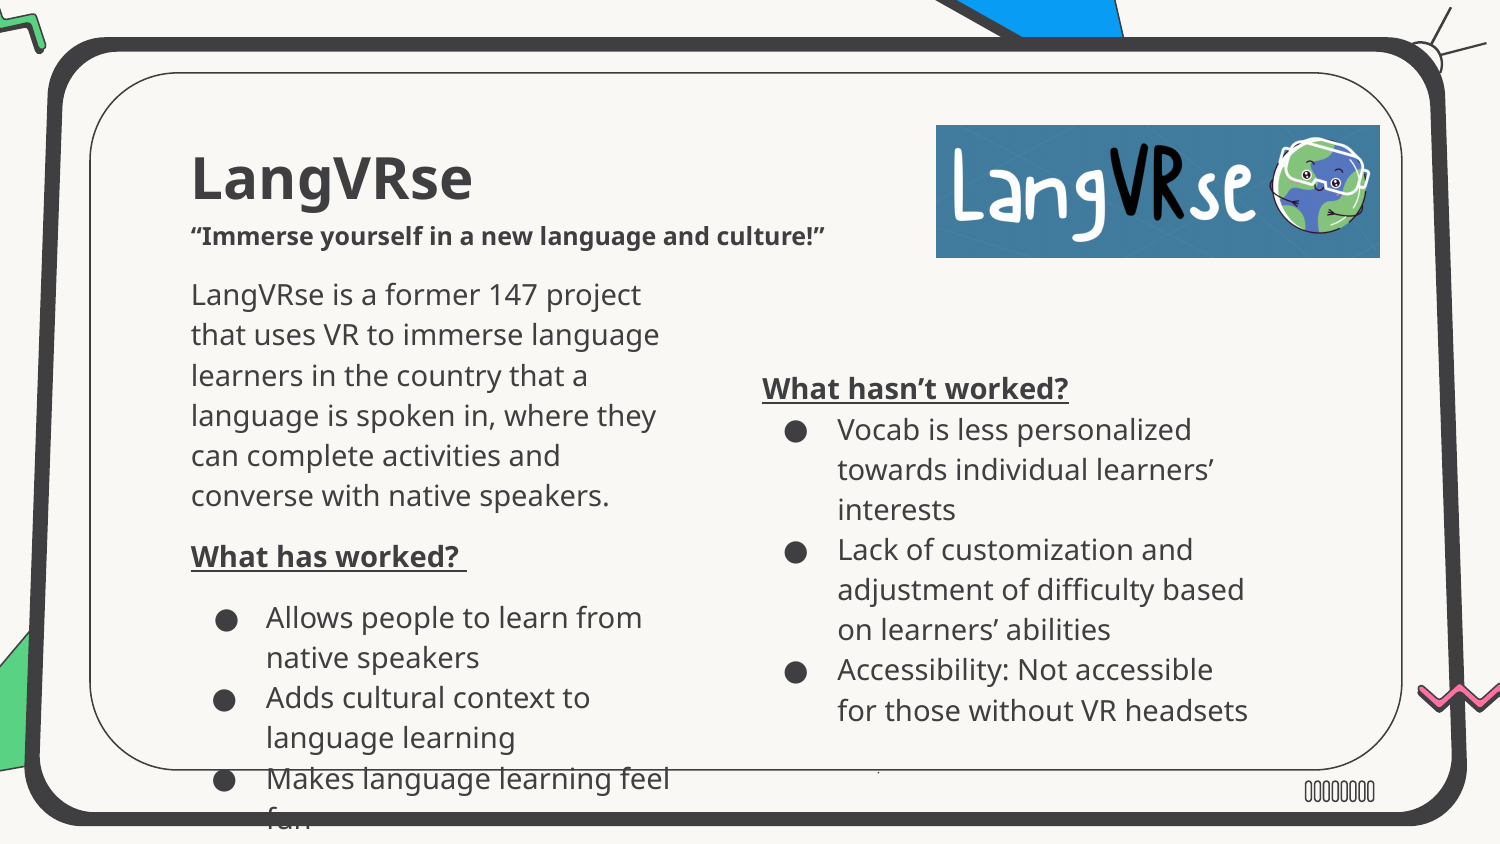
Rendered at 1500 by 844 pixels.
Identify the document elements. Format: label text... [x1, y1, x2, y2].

subtitle LangVRse is a former 147 project that uses VR to immerse language learners in the country that a language is spoken in, where they can complete activities and converse with native speakers. What has worked? Allows people to learn from native speakers Adds cultural context to language learning Makes language learning feel fun [175, 256, 700, 705]
title LangVRse [175, 125, 934, 205]
subtitle What hasn’t worked? Vocab is less personalized towards individual learners’ interests Lack of customization and adjustment of difficulty based on learners’ abilities Accessibility: Not accessible for those without VR headsets [747, 350, 1271, 735]
picture [935, 125, 1381, 259]
title “Immerse yourself in a new language and culture!” [175, 205, 1061, 303]
